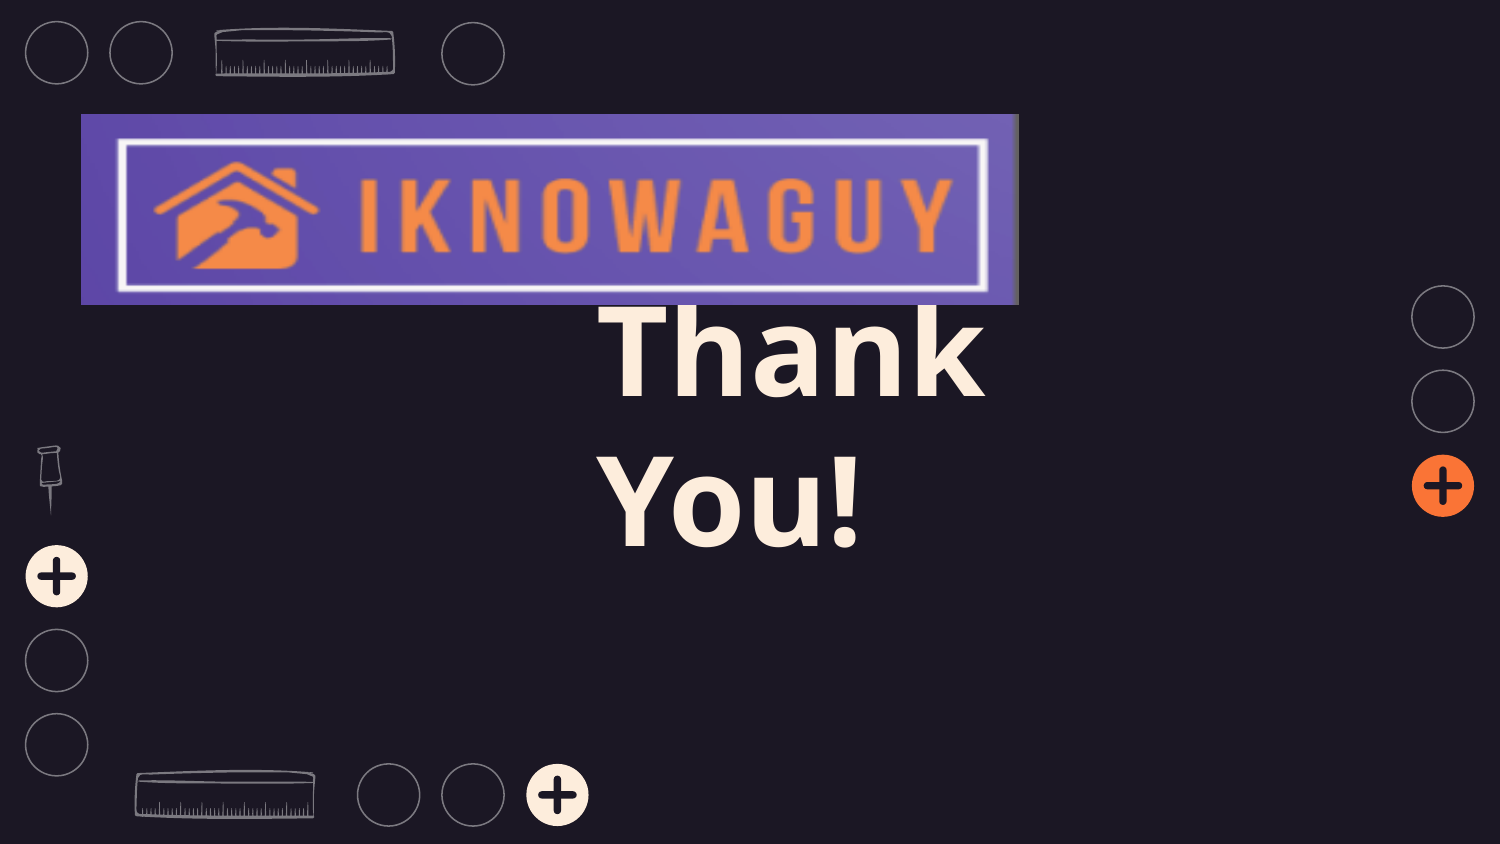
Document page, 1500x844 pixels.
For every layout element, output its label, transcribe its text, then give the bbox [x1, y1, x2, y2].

picture [81, 114, 1020, 306]
title Thank You! [581, 255, 1274, 589]
